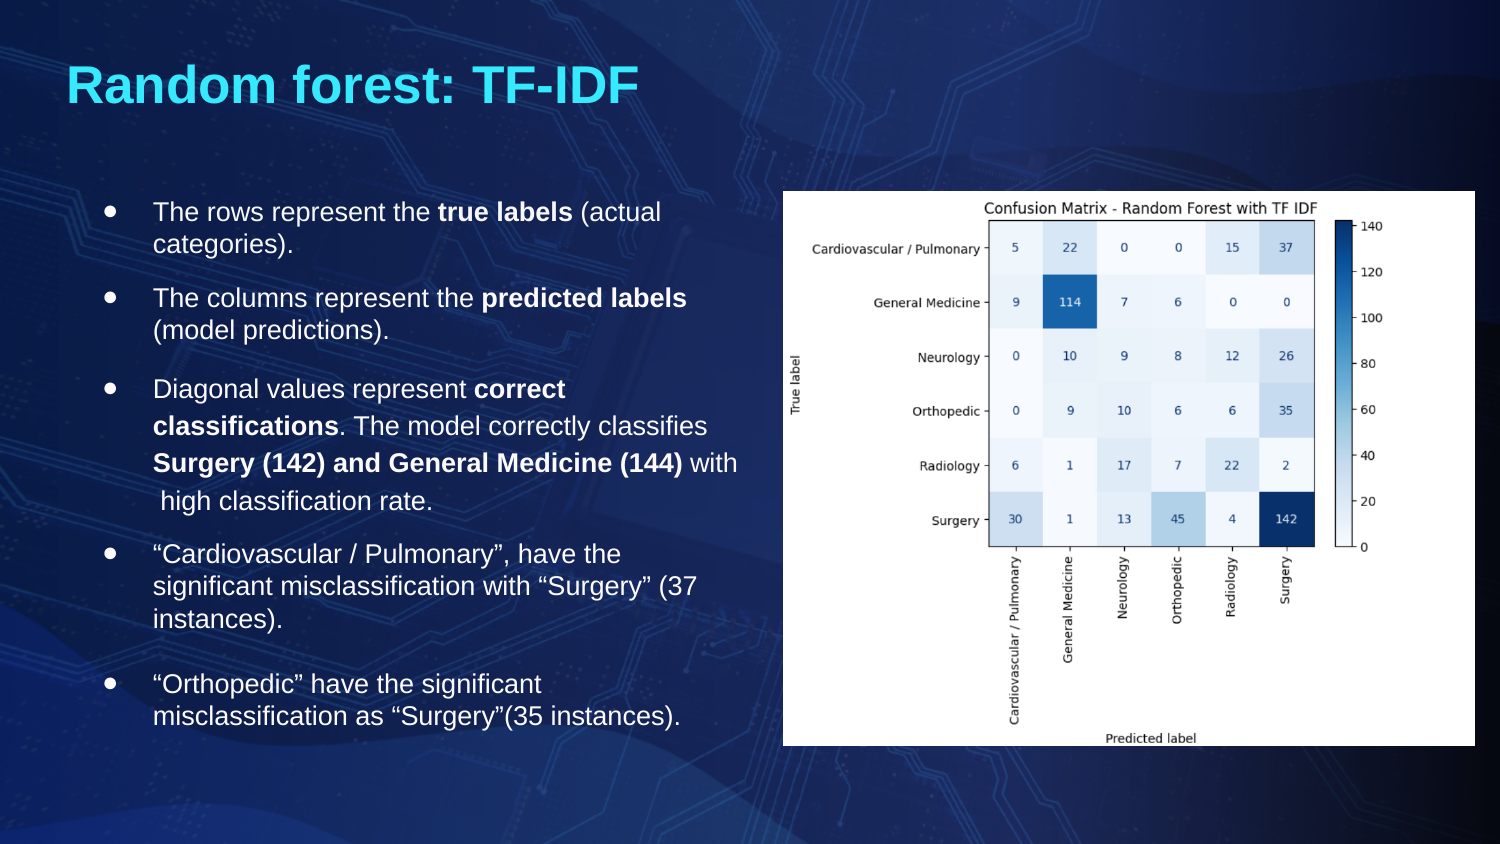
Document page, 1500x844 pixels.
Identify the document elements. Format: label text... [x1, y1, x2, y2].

title Random forest: TF-IDF [51, 35, 1449, 130]
text_box The rows represent the true labels (actual categories). The columns represent the predicted labels (model predictions). Diagonal values represent correct classifications. The model correctly classifies Surgery (142) and General Medicine (144) with high classification rate. “Cardiovascular / Pulmonary”, have the significant misclassification with “Surgery” (37 instances). “Orthopedic” have the significant misclassification as “Surgery”(35 instances). [63, 179, 759, 779]
picture [0, 0, 1500, 844]
